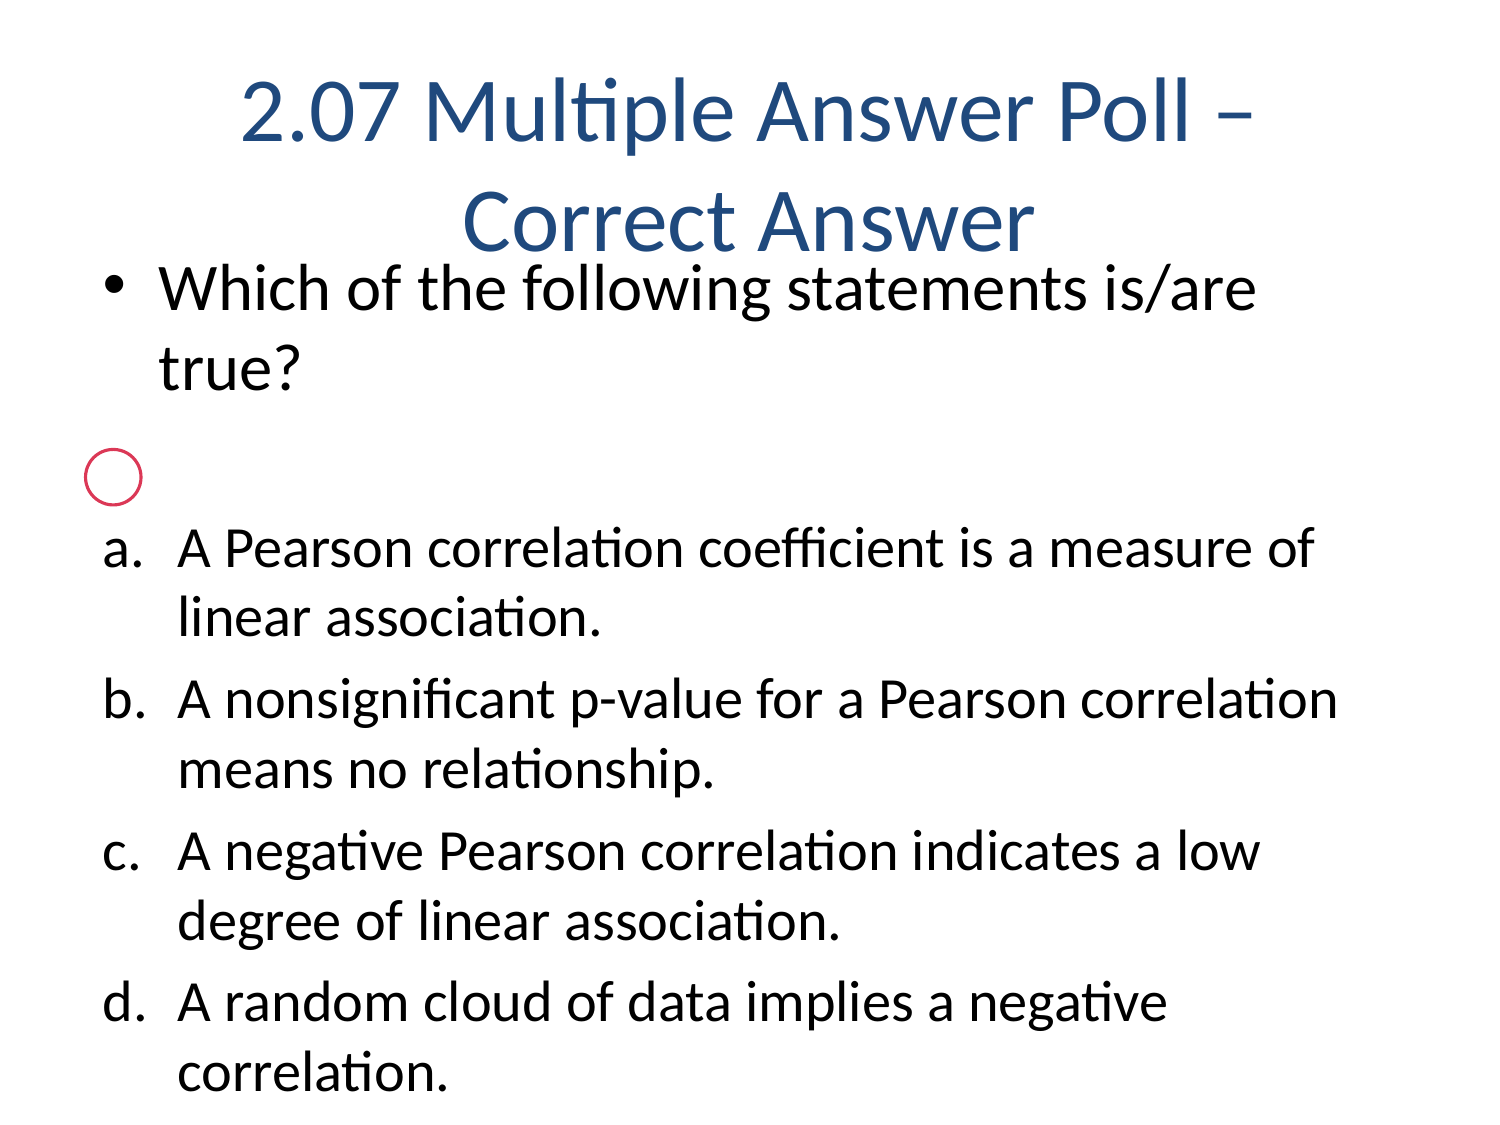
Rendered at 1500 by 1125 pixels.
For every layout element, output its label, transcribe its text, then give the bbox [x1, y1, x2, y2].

list Which of the following statements is/are true? A Pearson correlation coefficient is a measure of linear association. A nonsignificant p-value for a Pearson correlation means no relationship. A negative Pearson correlation indicates a low degree of linear association. A random cloud of data implies a negative correlation. [102, 243, 1398, 1040]
title 2.07 Multiple Answer Poll – Correct Answer [102, 41, 1398, 142]
text_box [83, 447, 144, 508]
